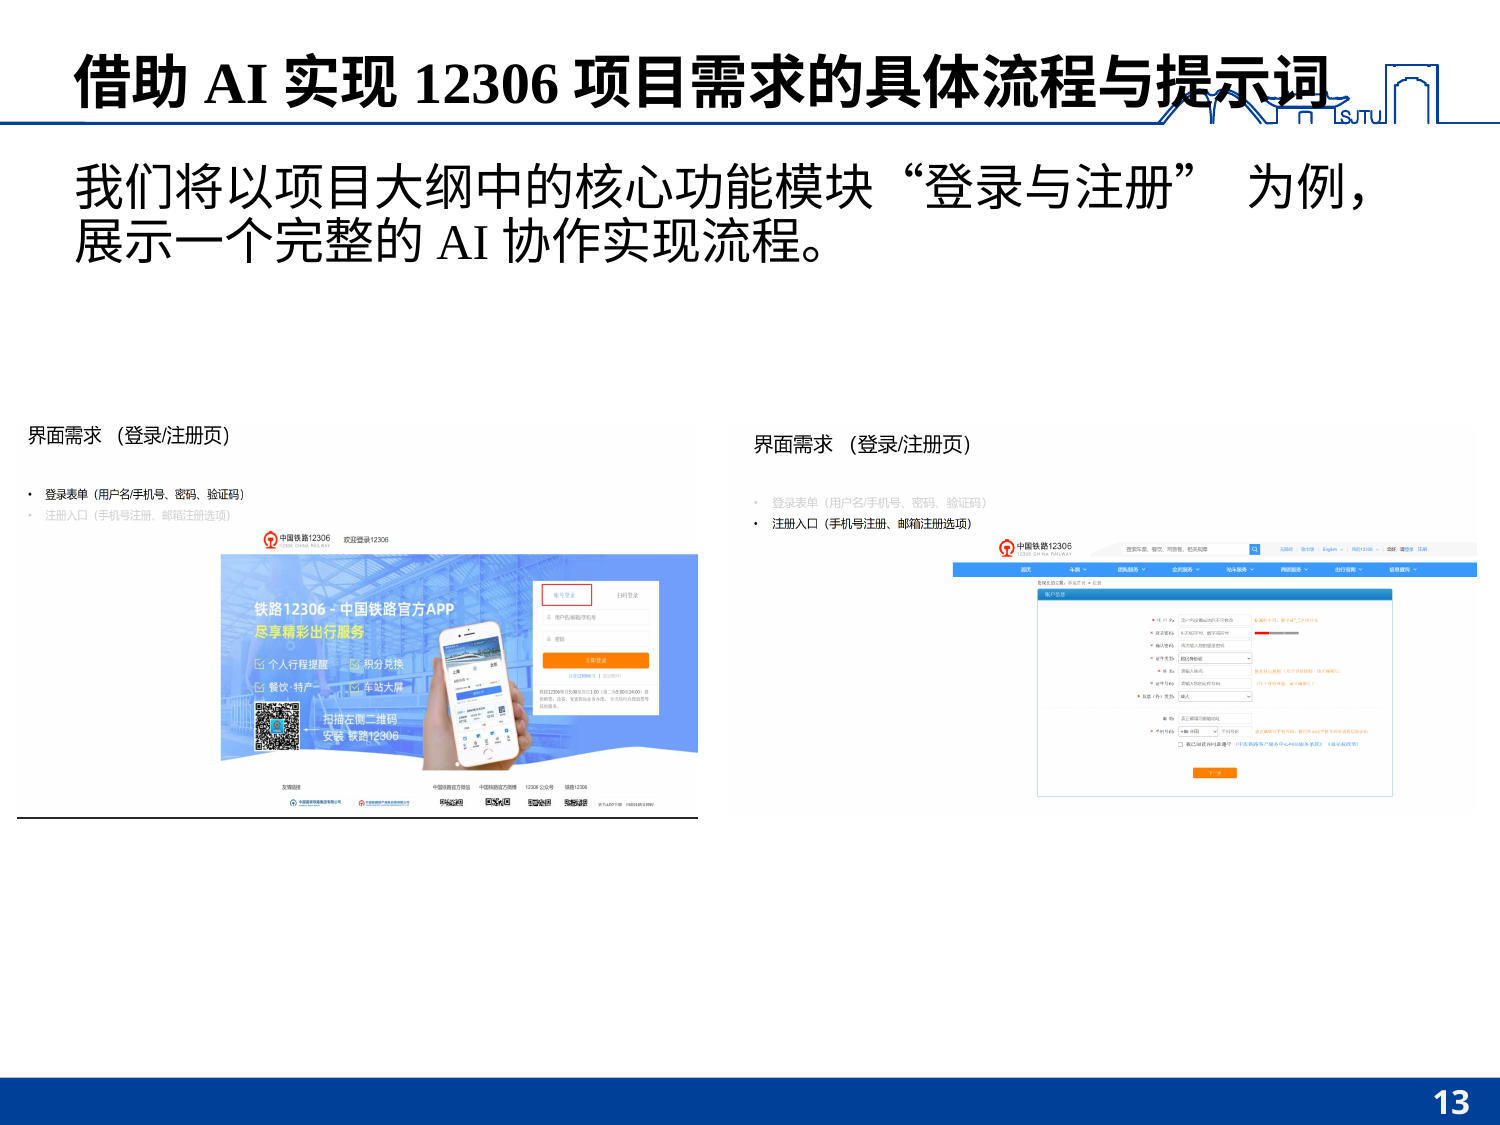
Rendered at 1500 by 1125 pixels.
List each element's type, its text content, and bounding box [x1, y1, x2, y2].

title 借助AI实现12306项目需求的具体流程与提示词 [58, 29, 1439, 124]
picture [726, 426, 1477, 814]
picture [17, 426, 698, 820]
list 我们将以项目大纲中的核心功能模块“登录与注册” 为例，展示一个完整的AI协作实现流程。 [59, 155, 1440, 1014]
